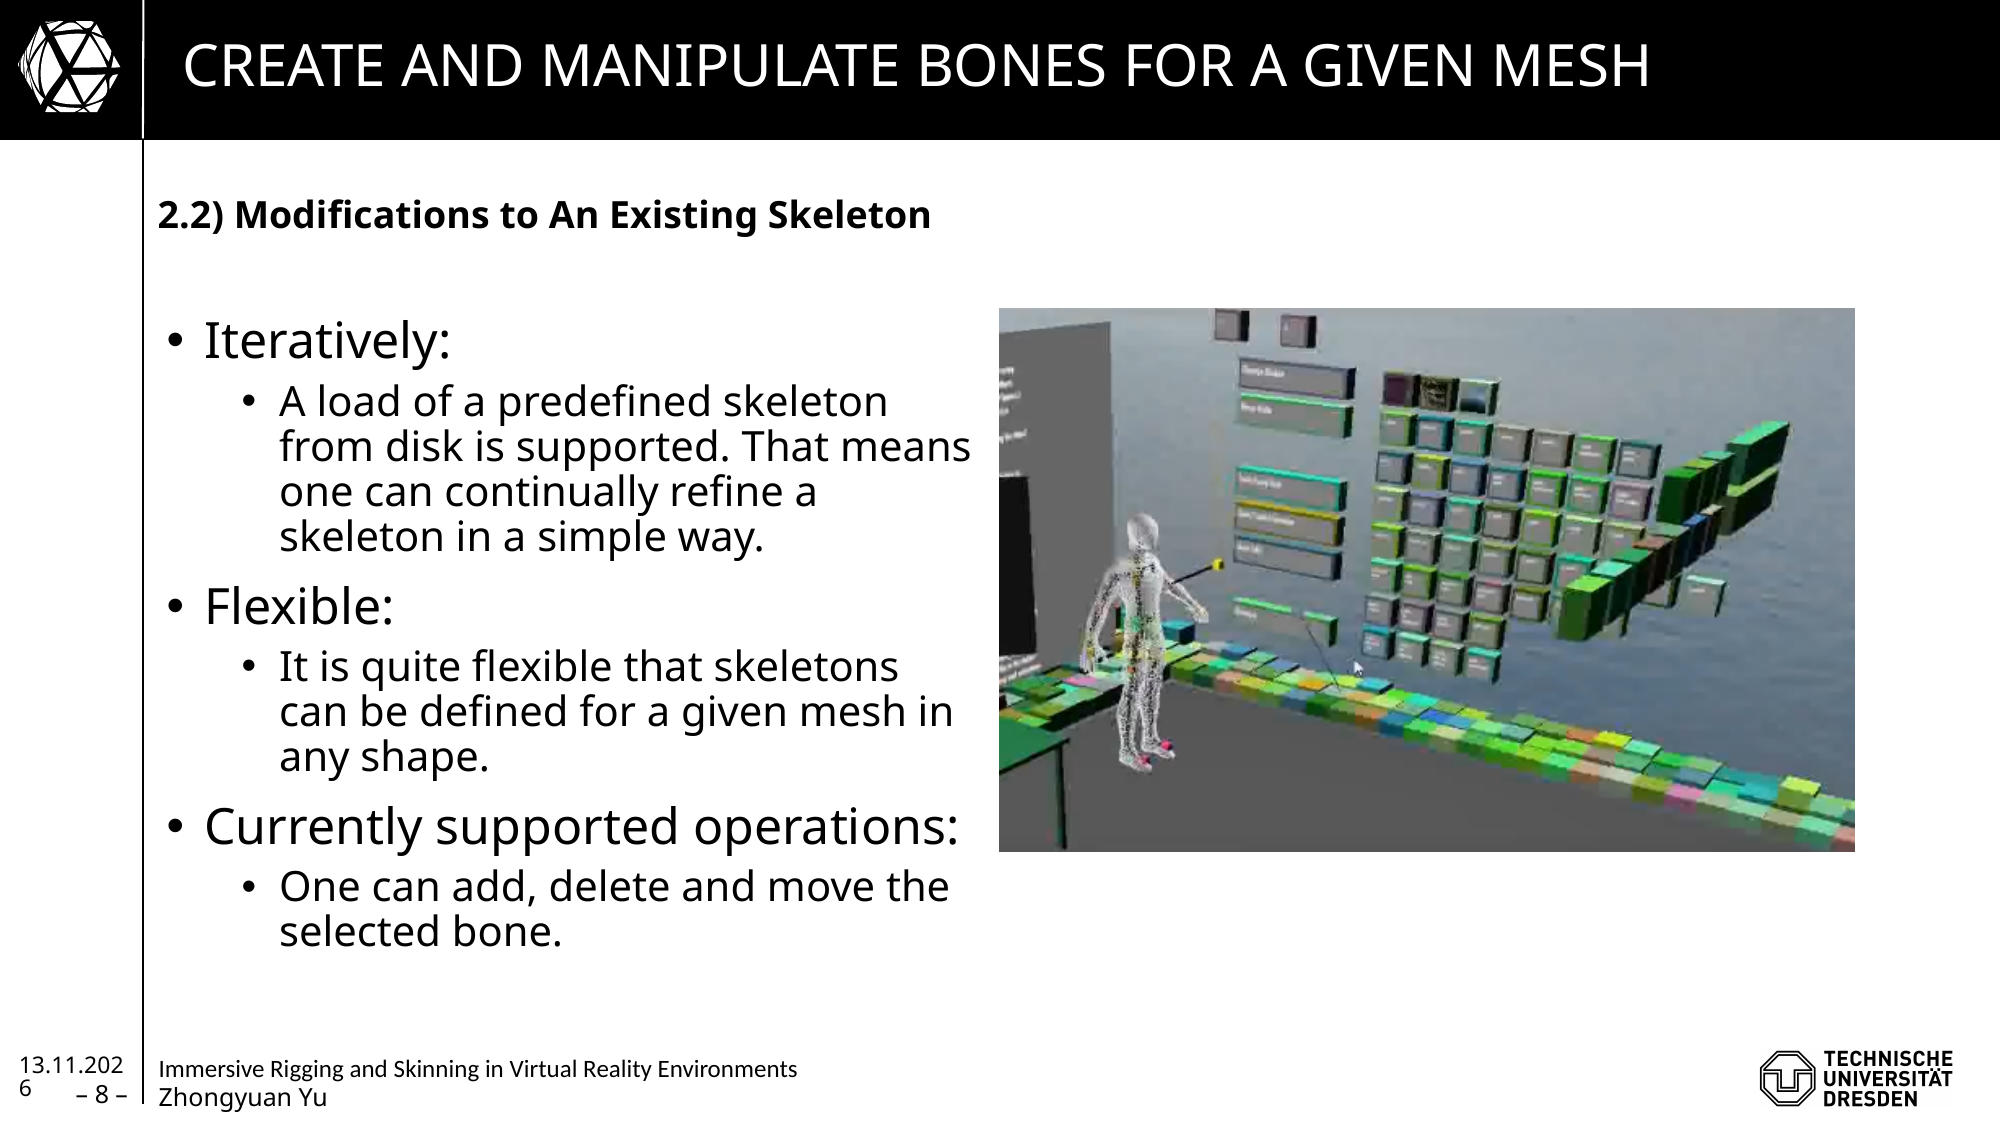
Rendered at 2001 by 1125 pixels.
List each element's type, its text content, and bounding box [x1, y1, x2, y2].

slide_number – 8 – [3, 1070, 143, 1121]
list 2.2) Modifications to An Existing Skeleton [142, 189, 982, 266]
title Create and manipulate bones for a given mesh [167, 28, 1946, 122]
picture [1759, 1050, 1953, 1107]
picture [999, 308, 1855, 852]
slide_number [3, 1040, 151, 1092]
list Iteratively: A load of a predefined skeleton from disk is supported. That means one can continually refine a skeleton in a simple way. Flexible: It is quite flexible that skeletons can be defined for a given mesh in any shape. Currently supported operations: One can add, delete and move the selected bone. [151, 308, 991, 1096]
